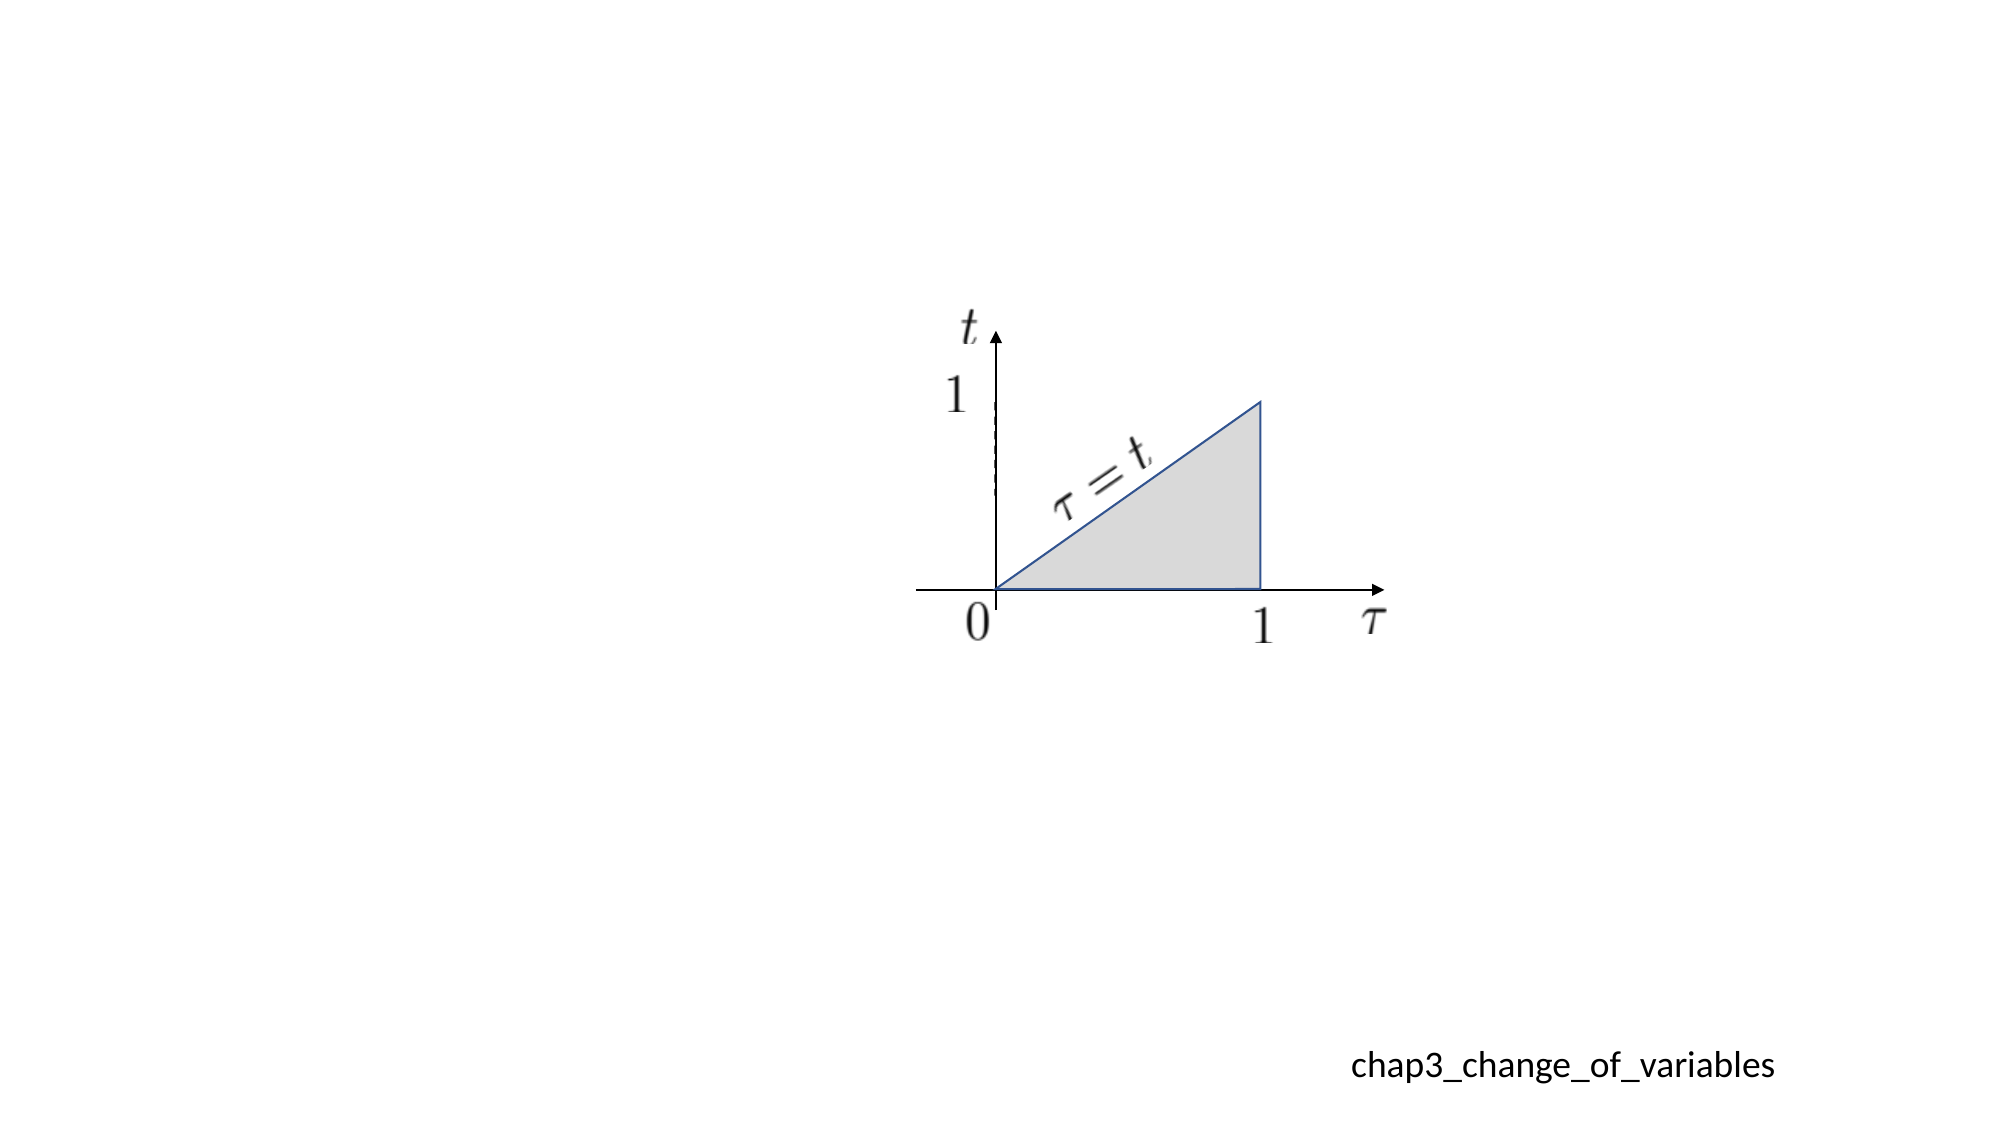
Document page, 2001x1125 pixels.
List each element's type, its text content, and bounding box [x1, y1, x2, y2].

text_box [1177, 400, 1262, 459]
picture [827, 308, 1111, 344]
picture [909, 459, 1293, 495]
text_box [996, 495, 1262, 589]
text_box chap3_change_of_variables [1336, 1032, 1791, 1093]
picture [831, 599, 1527, 643]
picture [809, 367, 1102, 412]
